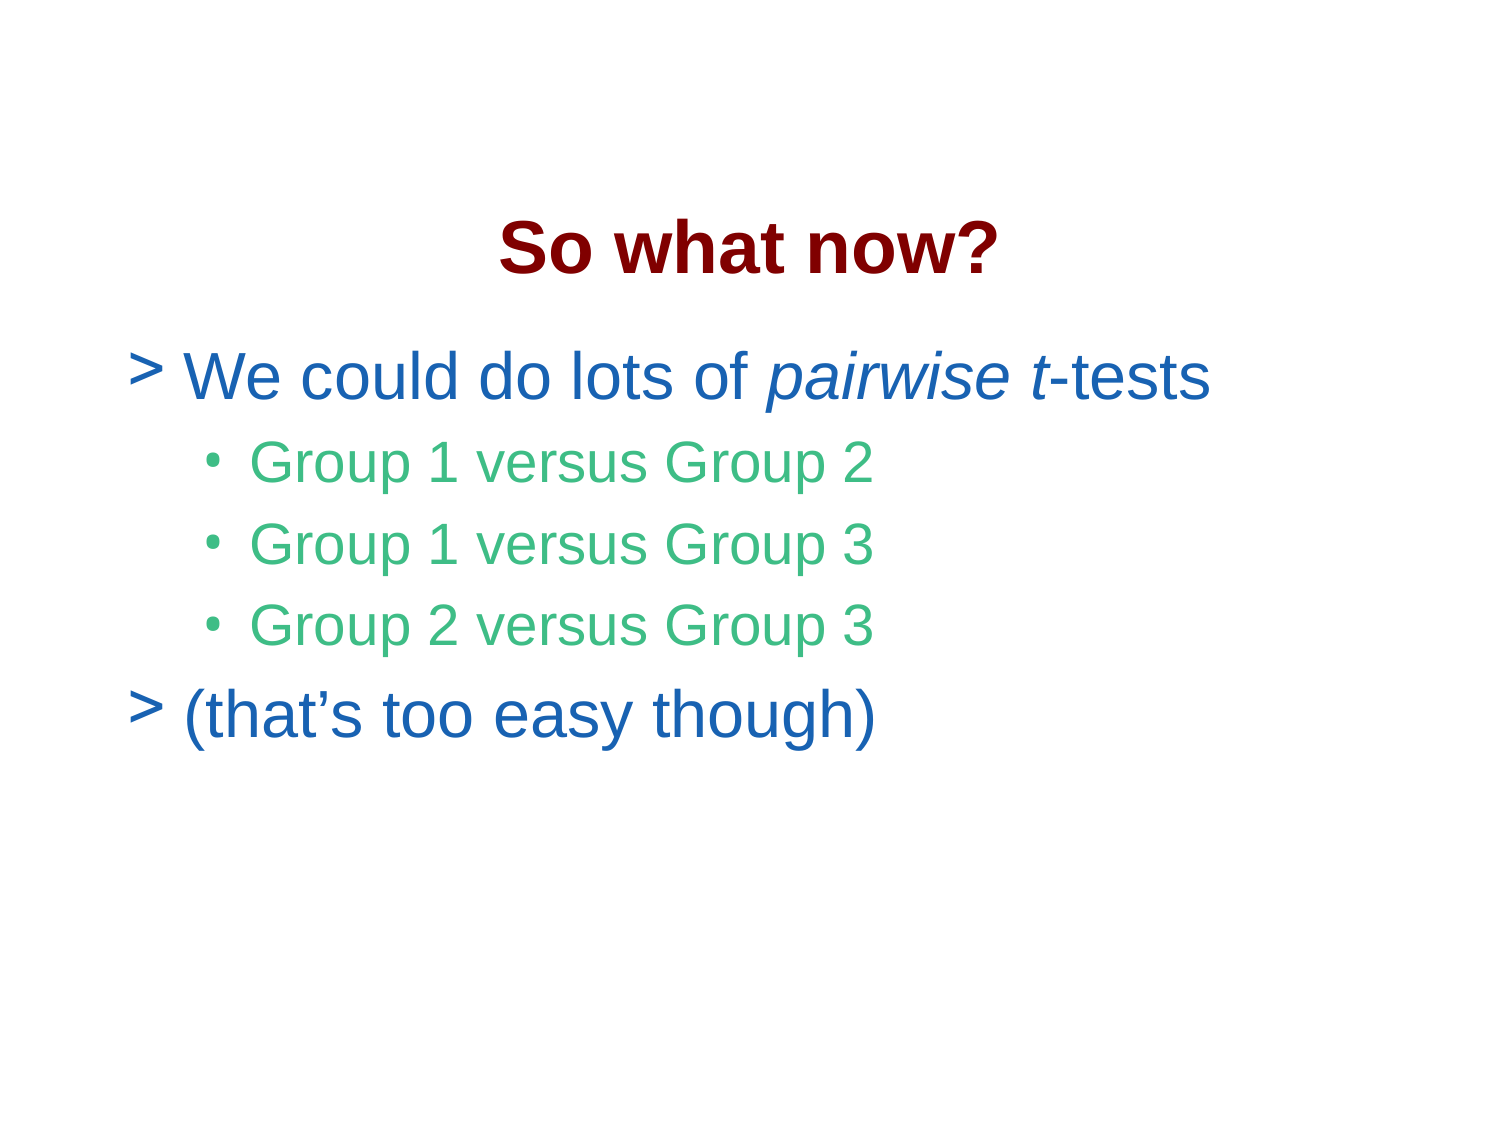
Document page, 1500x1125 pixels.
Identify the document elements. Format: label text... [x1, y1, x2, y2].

title So what now? [112, 199, 1388, 288]
list We could do lots of pairwise t-tests Group 1 versus Group 2 Group 1 versus Group 3 Group 2 versus Group 3 (that’s too easy though) [112, 324, 1388, 1001]
